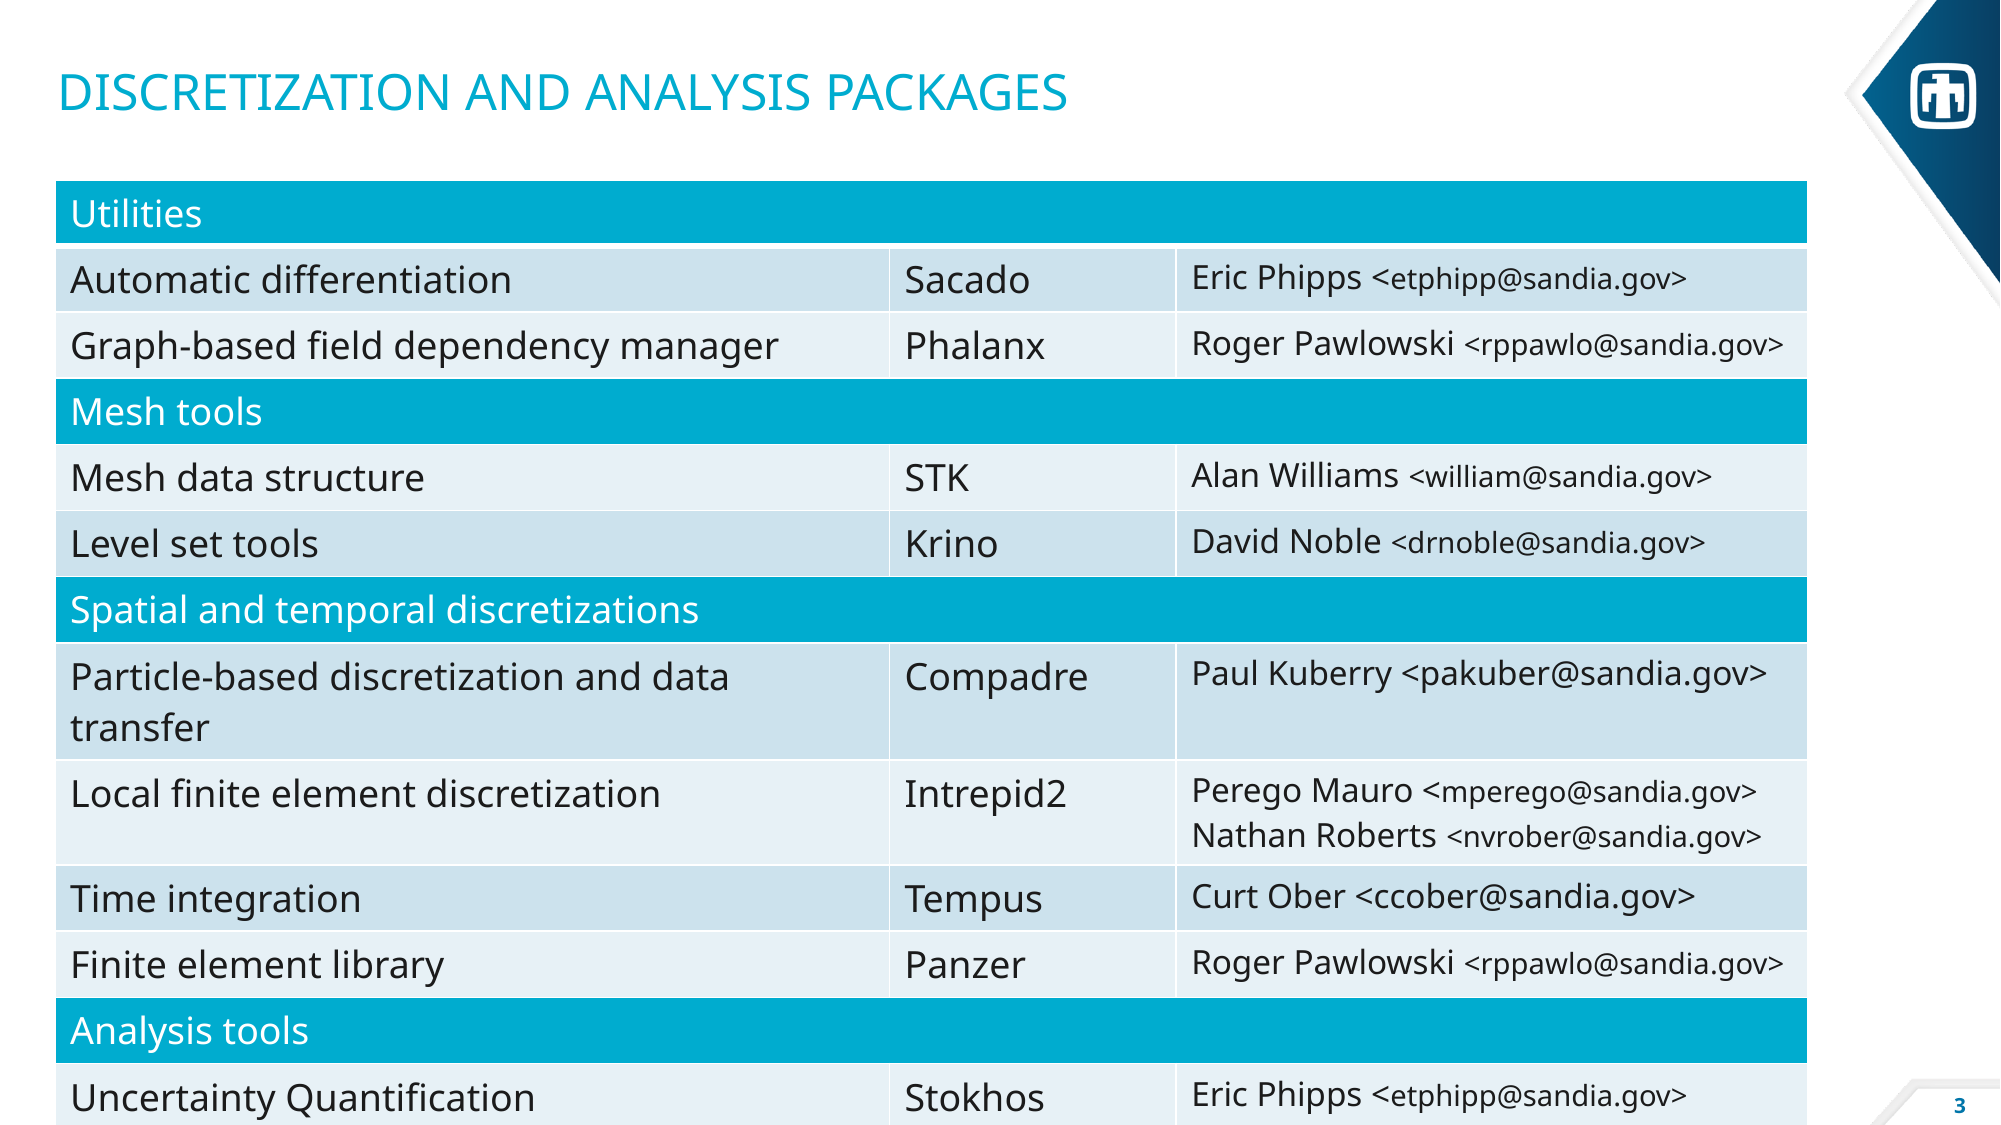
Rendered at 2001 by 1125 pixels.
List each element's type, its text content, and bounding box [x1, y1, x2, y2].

table_cell Paul Kuberry <pakuber@sandia.gov> [1177, 644, 1807, 759]
table_cell Stokhos [890, 1064, 1175, 1125]
picture [1853, 1063, 2000, 1125]
table_cell Time integration [56, 866, 889, 930]
table_cell Eric Phipps <etphipp@sandia.gov> [1177, 1064, 1807, 1125]
table_cell Intrepid2 [890, 761, 1175, 864]
picture [1828, 0, 2000, 319]
table_cell Alan Williams <william@sandia.gov> [1177, 445, 1807, 510]
table_cell Perego Mauro <mperego@sandia.gov> Nathan Roberts <nvrober@sandia.gov> [1177, 761, 1807, 864]
table_cell Mesh tools [56, 379, 1807, 444]
table_cell Particle-based discretization and data transfer [56, 644, 889, 759]
table_cell Roger Pawlowski <rppawlo@sandia.gov> [1177, 932, 1807, 997]
table_cell Phalanx [890, 313, 1175, 377]
table_header Utilities [56, 181, 1807, 243]
table_cell Compadre [890, 644, 1175, 759]
table_cell Panzer [890, 932, 1175, 997]
table_cell Automatic differentiation [56, 249, 889, 311]
table_cell Graph-based field dependency manager [56, 313, 889, 377]
table_cell David Noble <drnoble@sandia.gov> [1177, 511, 1807, 576]
table_cell Local finite element discretization [56, 761, 889, 864]
table_cell Mesh data structure [56, 445, 889, 510]
table_cell Eric Phipps <etphipp@sandia.gov> [1177, 249, 1807, 311]
slide_number 3 [1920, 1089, 2000, 1125]
table_cell Spatial and temporal discretizations [56, 577, 1807, 642]
table_cell Tempus [890, 866, 1175, 930]
table_cell STK [890, 445, 1175, 510]
table_cell Krino [890, 511, 1175, 576]
table_cell Curt Ober <ccober@sandia.gov> [1177, 866, 1807, 930]
table_cell Finite element library [56, 932, 889, 997]
table_cell Level set tools [56, 511, 889, 576]
table_cell Sacado [890, 249, 1175, 311]
title Discretization and Analysis packages [57, 39, 1736, 150]
table_cell Analysis tools [56, 998, 1807, 1063]
table_cell Roger Pawlowski <rppawlo@sandia.gov> [1177, 313, 1807, 377]
table_cell Uncertainty Quantification [56, 1064, 889, 1125]
